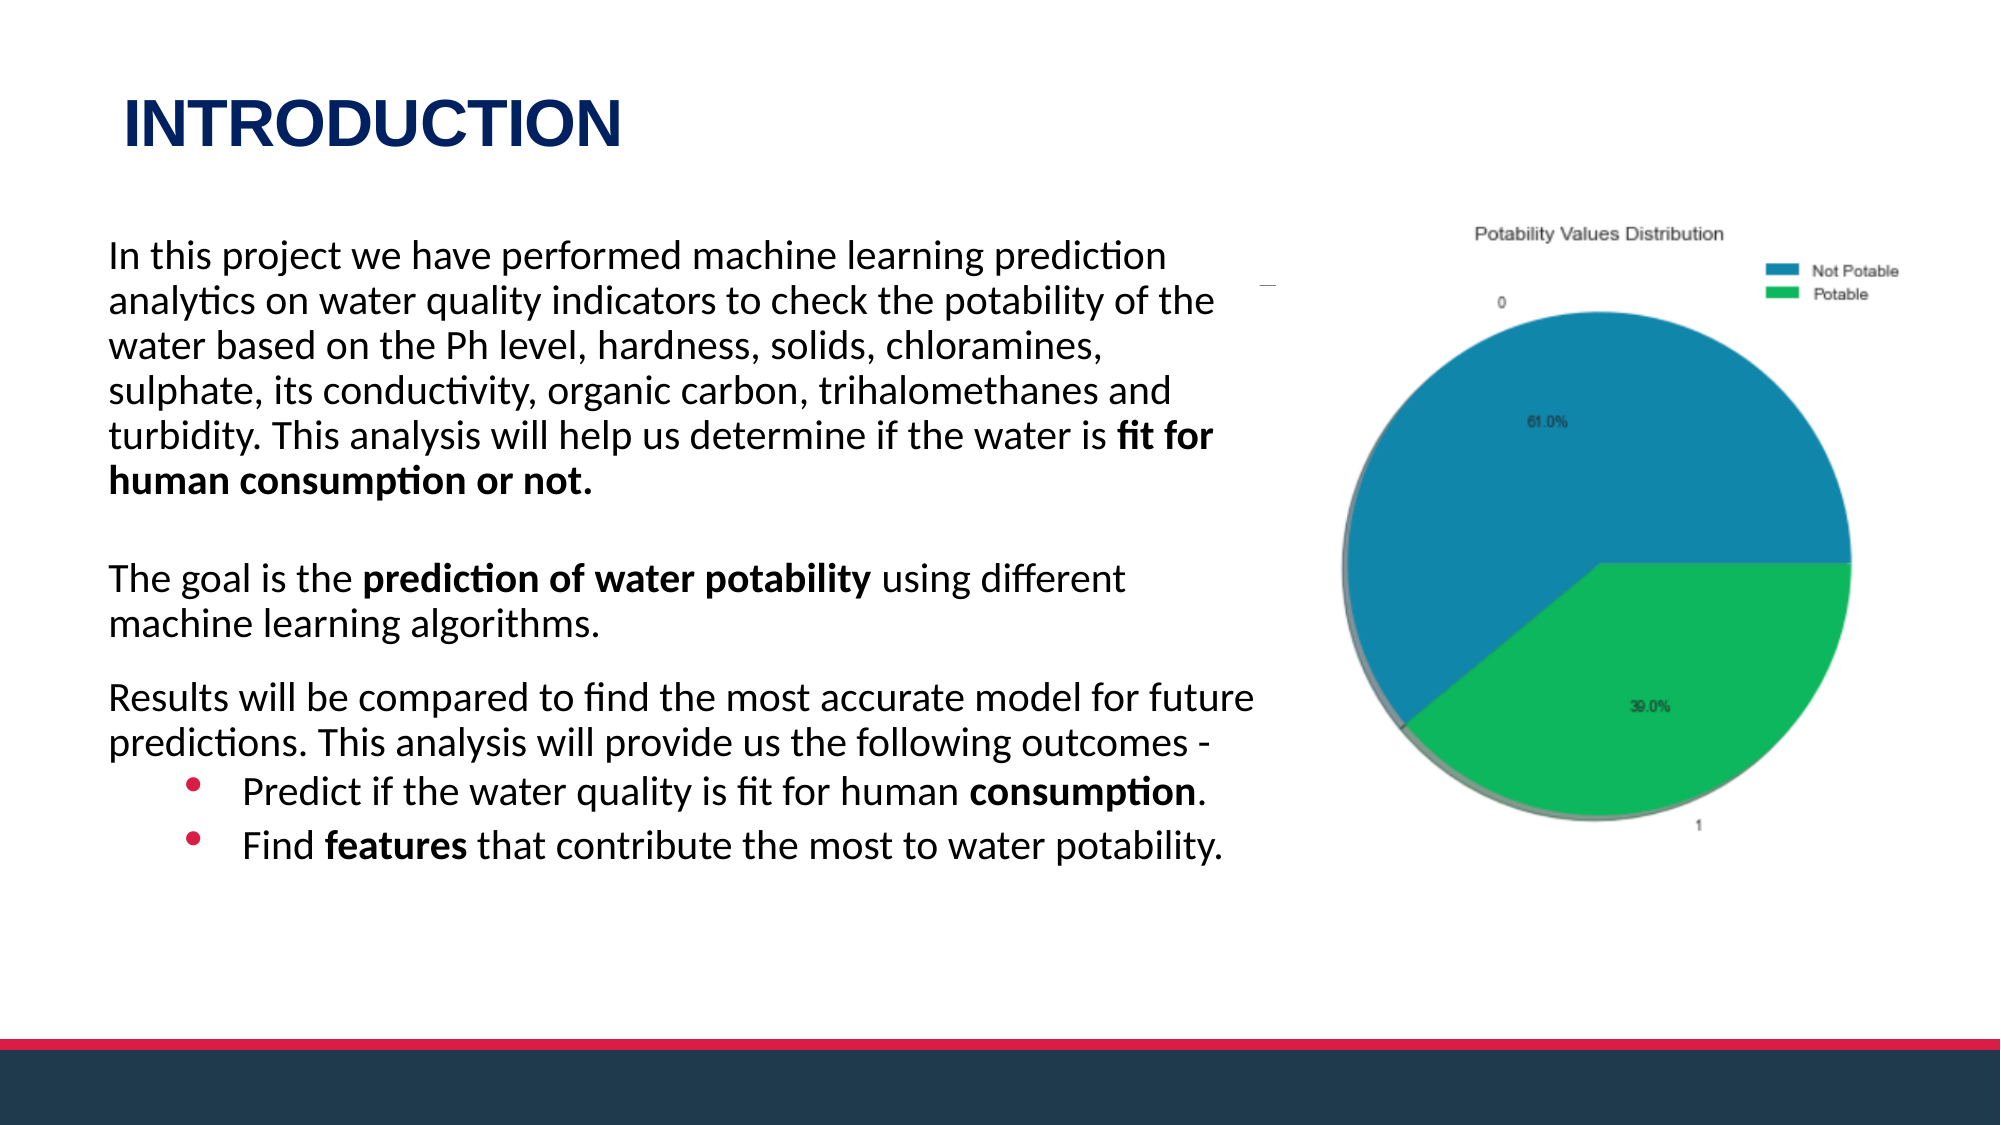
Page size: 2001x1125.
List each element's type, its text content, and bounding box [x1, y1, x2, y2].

picture [1276, 208, 1964, 866]
title INTRODUCTION [108, 73, 1809, 168]
list In this project we have performed machine learning prediction analytics on water quality indicators to check the potability of the water based on the Ph level, hardness, solids, chloramines, sulphate, its conductivity, organic carbon, trihalomethanes and turbidity. This analysis will help us determine if the water is fit for human consumption or not. The goal is the prediction of water potability using different machine learning algorithms. Results will be compared to find the most accurate model for future predictions. This analysis will provide us the following outcomes - Predict if the water quality is fit for human consumption. Find features that contribute the most to water potability. [108, 225, 1260, 951]
